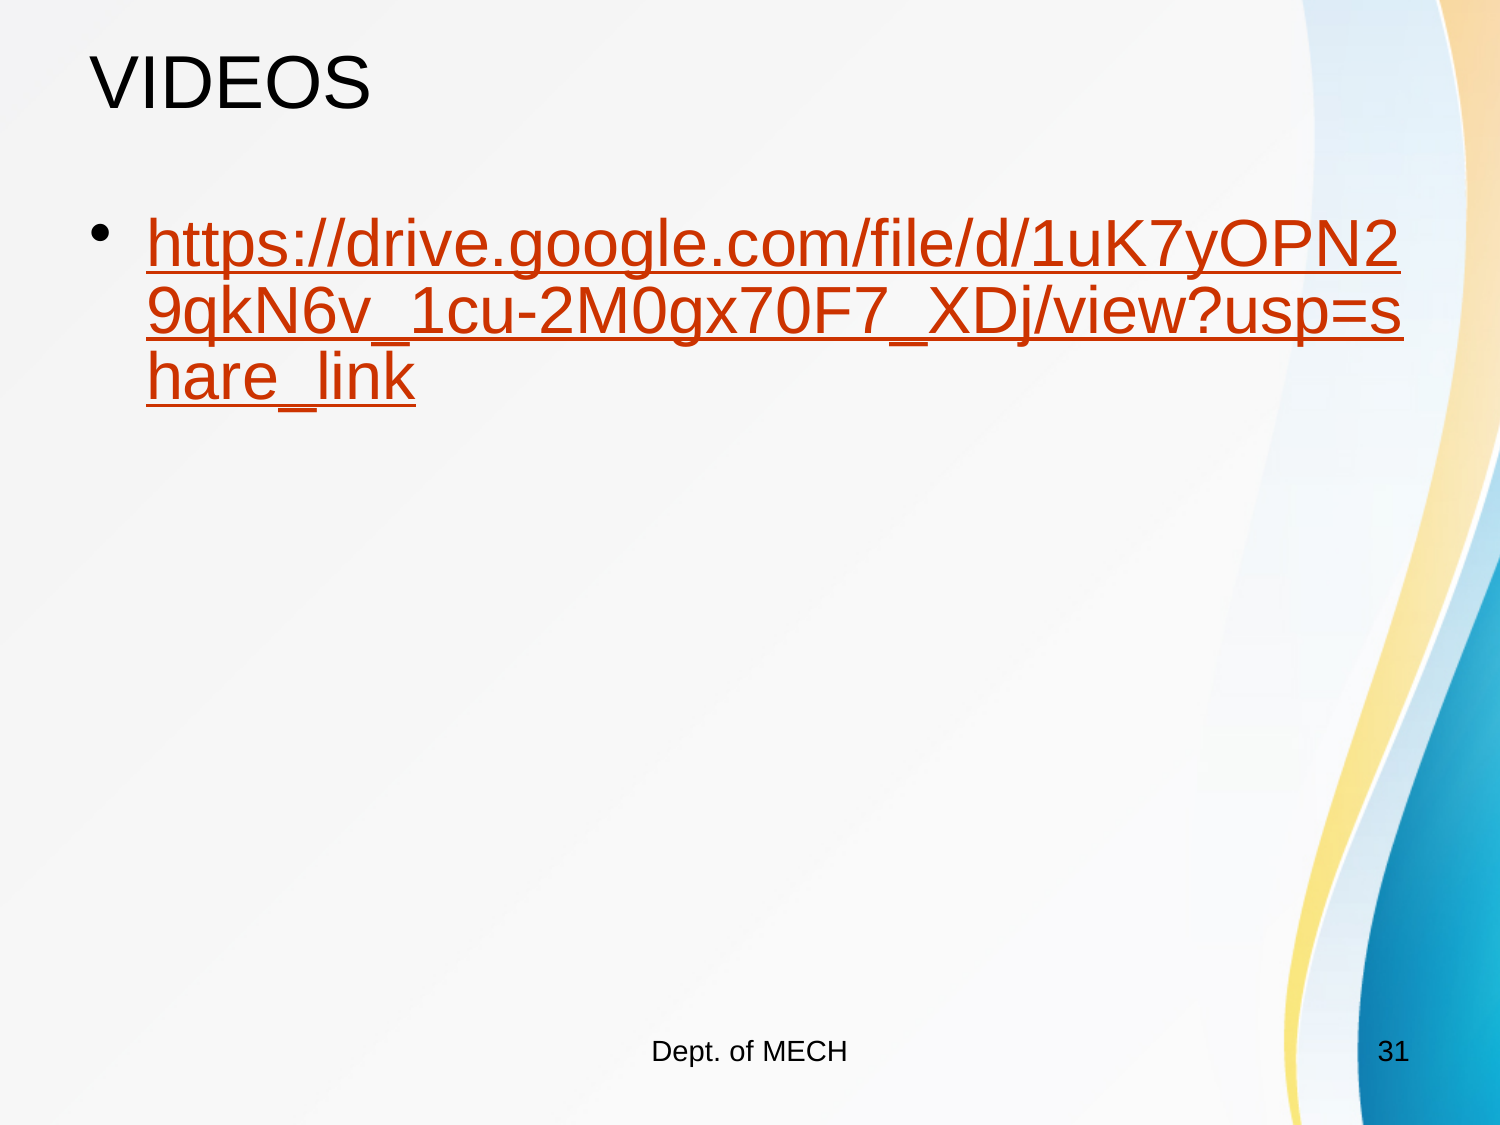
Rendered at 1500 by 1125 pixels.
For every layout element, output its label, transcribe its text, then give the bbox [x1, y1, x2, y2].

list https://drive.google.com/file/d/1uK7yOPN29qkN6v_1cu-2M0gx70F7_XDj/view?usp=share_link [74, 192, 1426, 799]
title VIDEOS [74, 30, 1426, 127]
slide_number 31 [1074, 1024, 1425, 1103]
footer Dept. of MECH [512, 1024, 988, 1103]
picture [0, 0, 1500, 1125]
